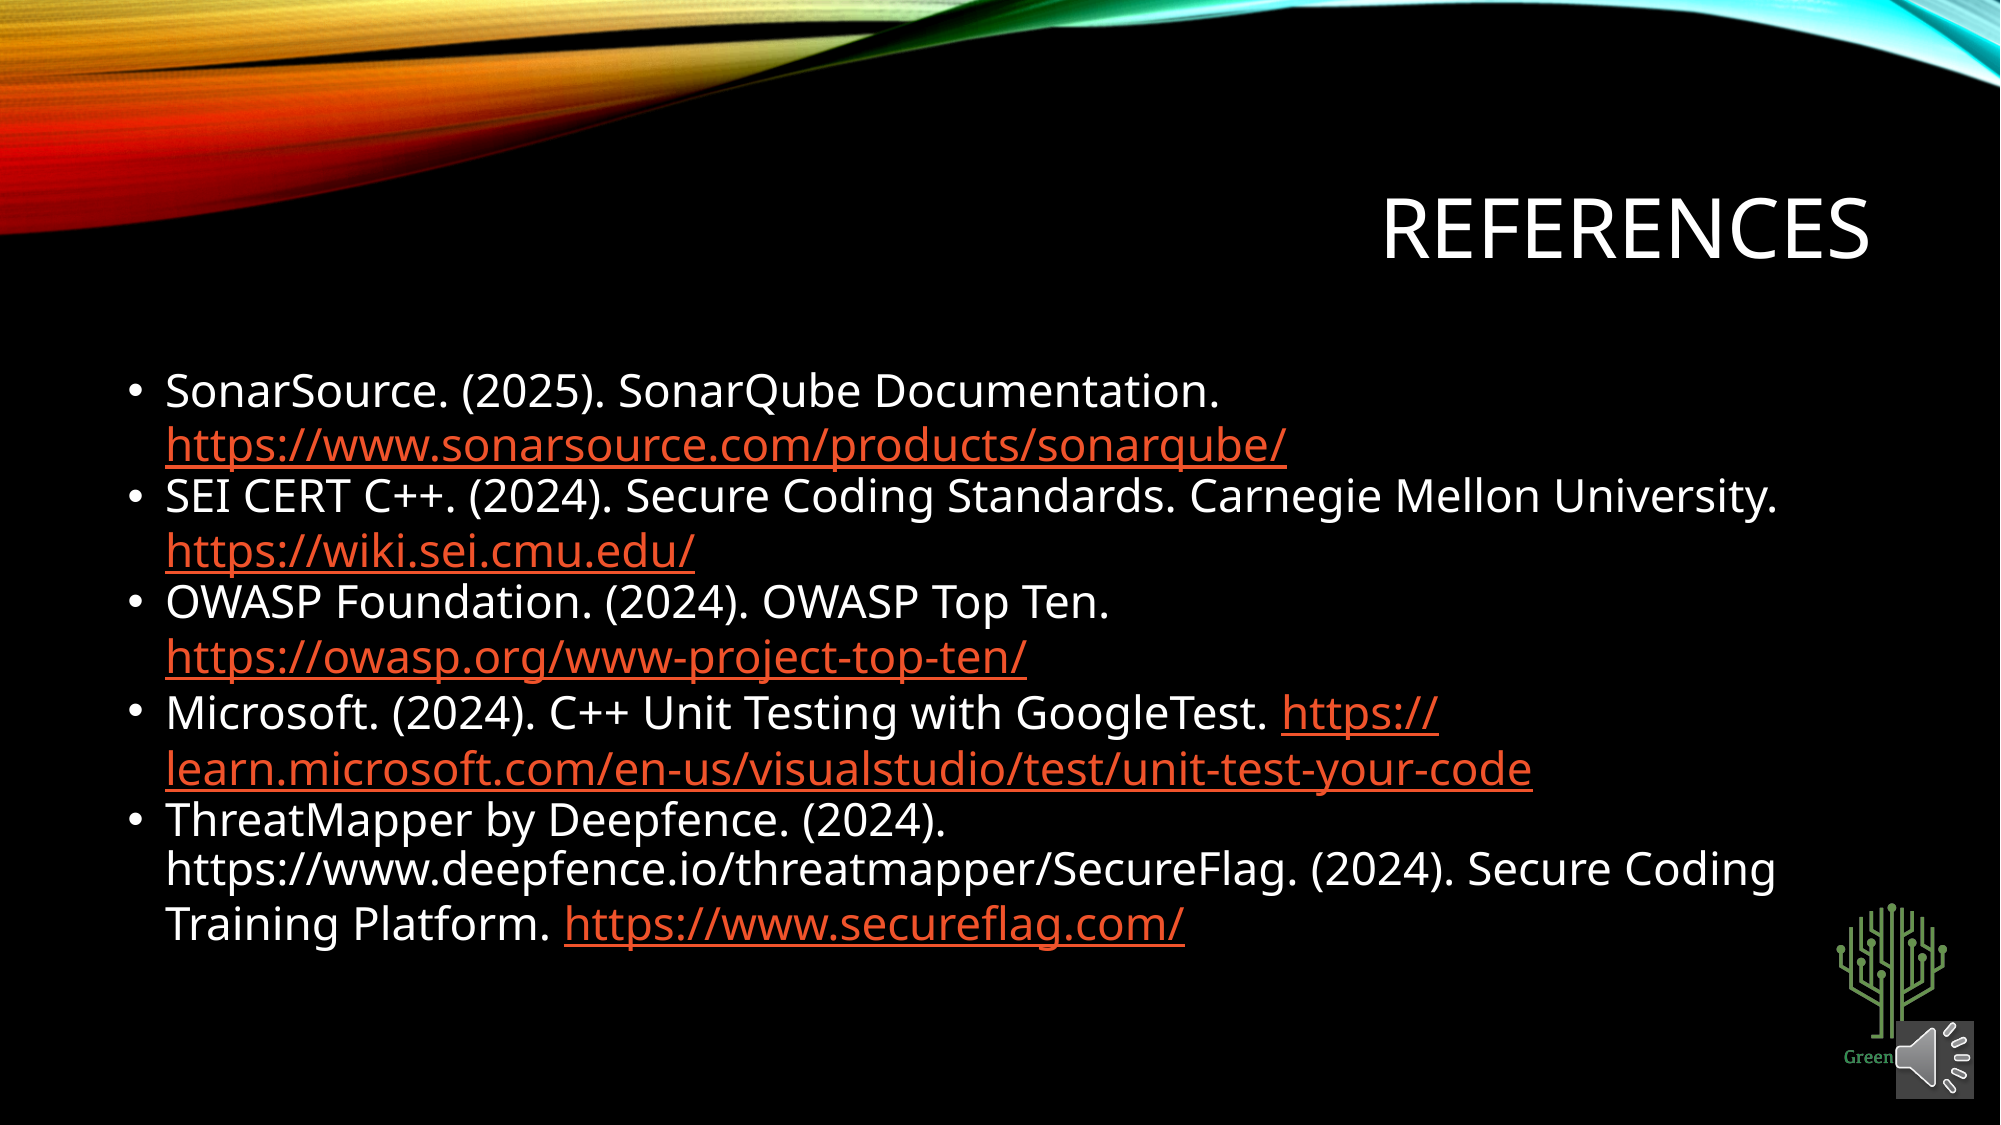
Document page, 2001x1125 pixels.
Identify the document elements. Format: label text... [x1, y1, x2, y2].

picture [1817, 892, 1976, 1101]
title REFERENCES [474, 125, 1888, 338]
list SonarSource. (2025). SonarQube Documentation. https://www.sonarsource.com/products/sonarqube/ SEI CERT C++. (2024). Secure Coding Standards. Carnegie Mellon University. https://wiki.sei.cmu.edu/ OWASP Foundation. (2024). OWASP Top Ten. https://owasp.org/www-project-top-ten/ Microsoft. (2024). C++ Unit Testing with GoogleTest. https://learn.microsoft.com/en-us/visualstudio/test/unit-test-your-code ThreatMapper by Deepfence. (2024). https://www.deepfence.io/threatmapper/SecureFlag. (2024). Secure Coding Training Platform. https://www.secureflag.com/ [112, 360, 1888, 1021]
picture [0, 0, 2000, 237]
